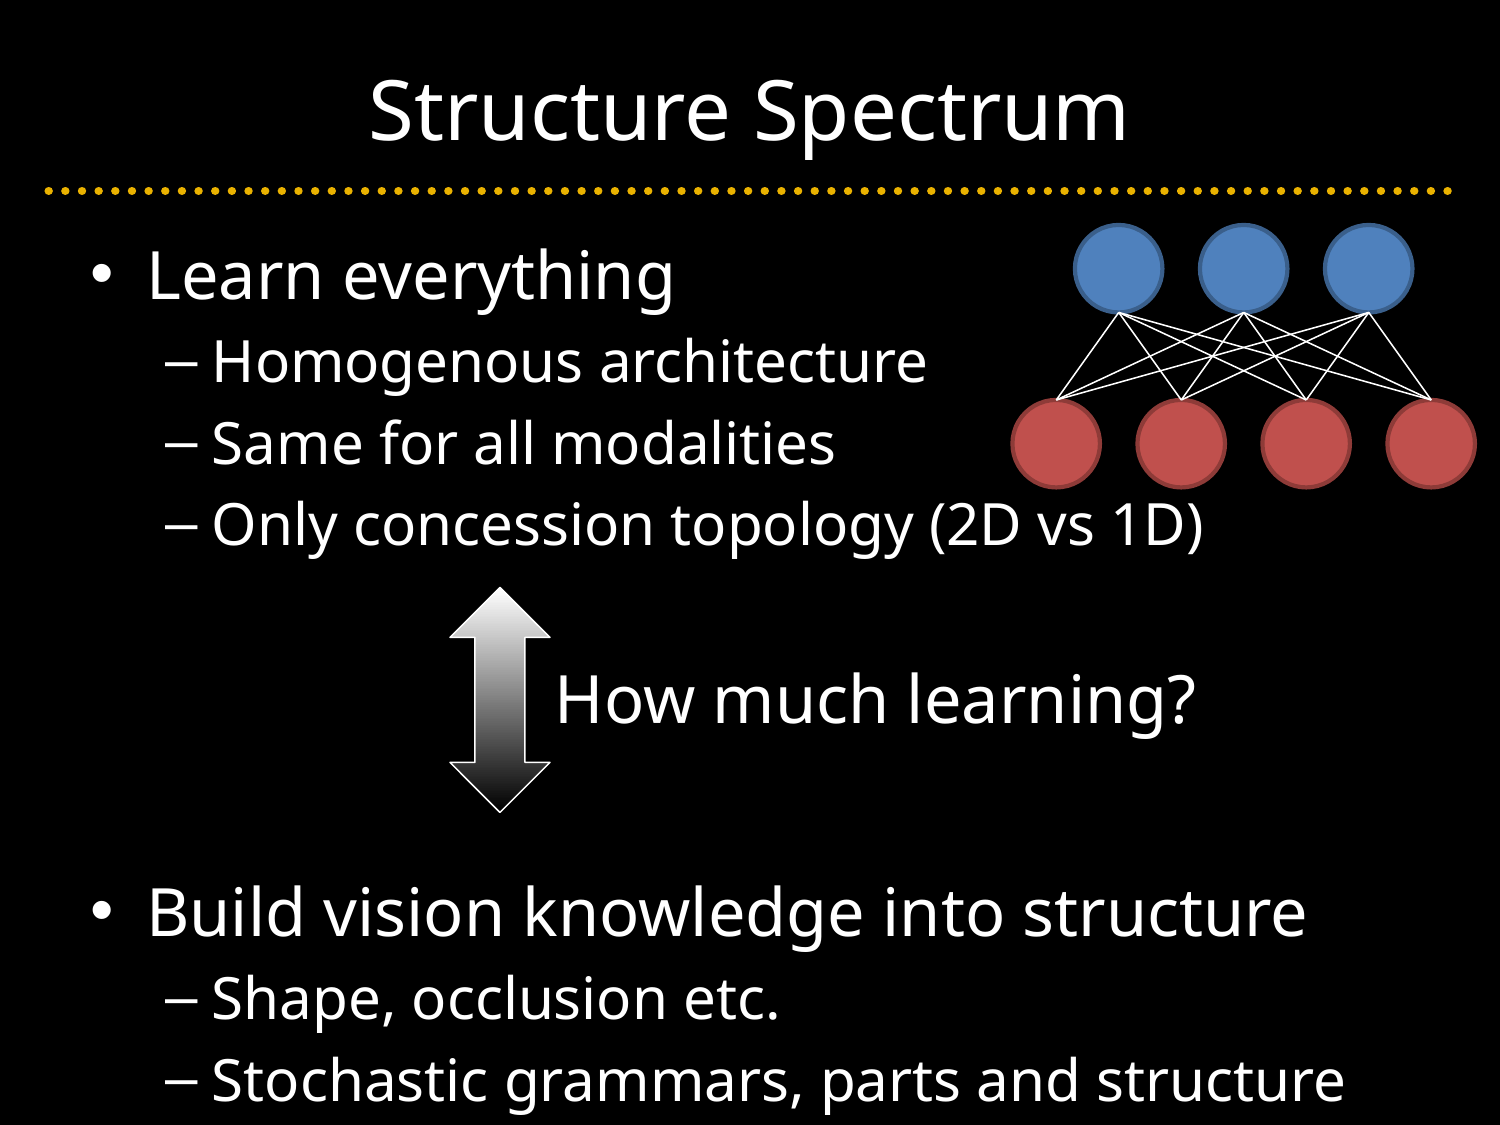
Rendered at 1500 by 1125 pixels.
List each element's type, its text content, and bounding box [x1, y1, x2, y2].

title Structure Spectrum [75, 13, 1425, 190]
list Learn everything Homogenous architecture Same for all modalities Only concession topology (2D vs 1D) Build vision knowledge into structure Shape, occlusion etc. Stochastic grammars, parts and structure models [75, 224, 1425, 968]
text_box How much learning? [540, 649, 1212, 745]
text_box [449, 586, 551, 813]
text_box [1012, 224, 1476, 488]
